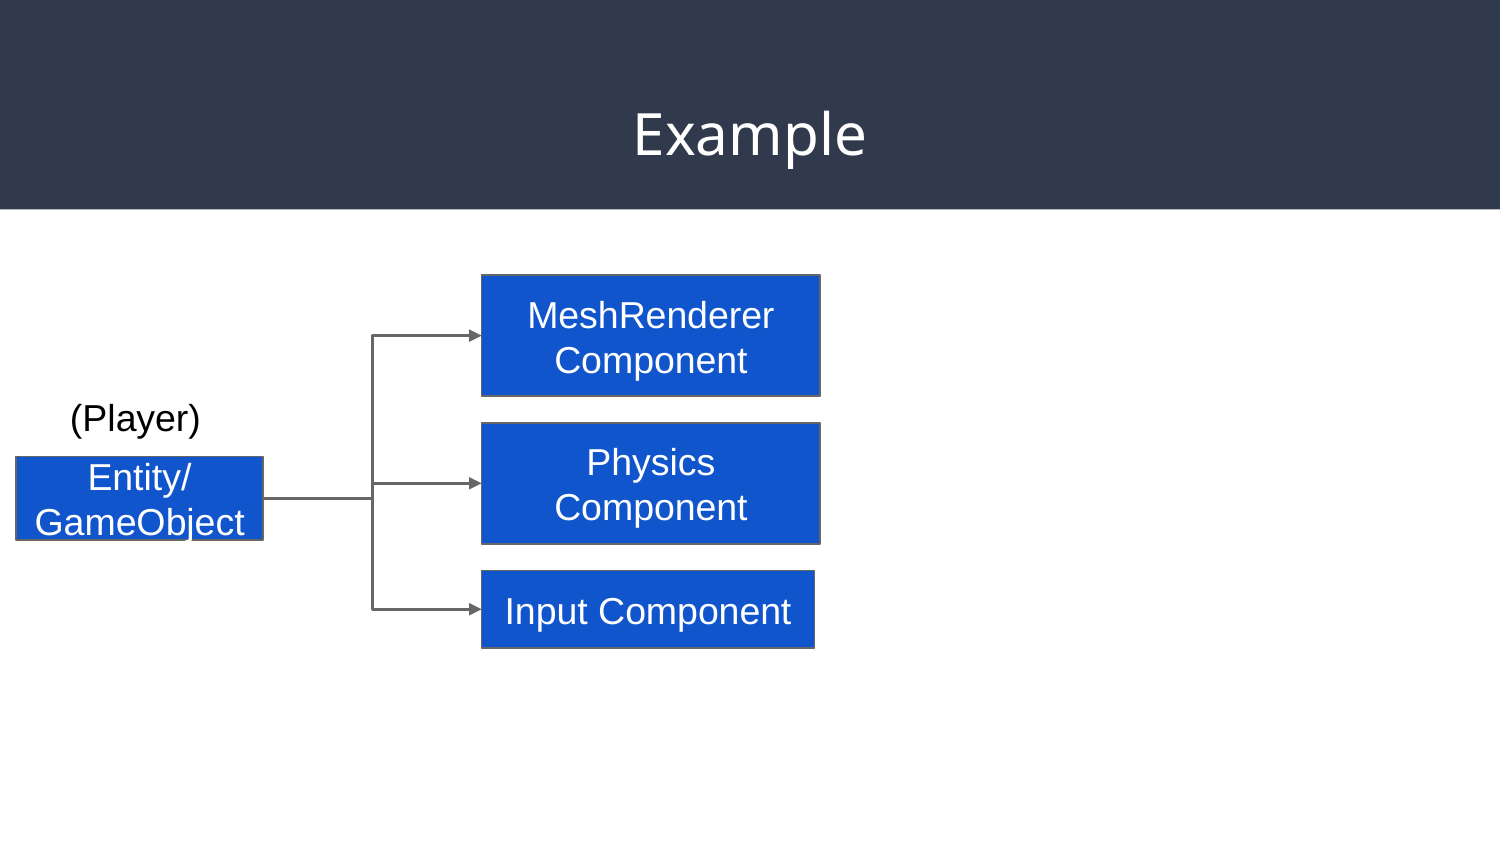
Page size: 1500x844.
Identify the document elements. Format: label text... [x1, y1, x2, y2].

text_box Input Component [481, 570, 815, 649]
text_box (Player) [55, 378, 224, 422]
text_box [263, 483, 482, 497]
text_box MeshRenderer Component [481, 275, 821, 397]
text_box Entity/ GameObject [16, 456, 257, 540]
text_box Physics Component [486, 422, 821, 544]
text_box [263, 498, 482, 610]
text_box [263, 335, 482, 482]
title Example [51, 82, 1449, 185]
